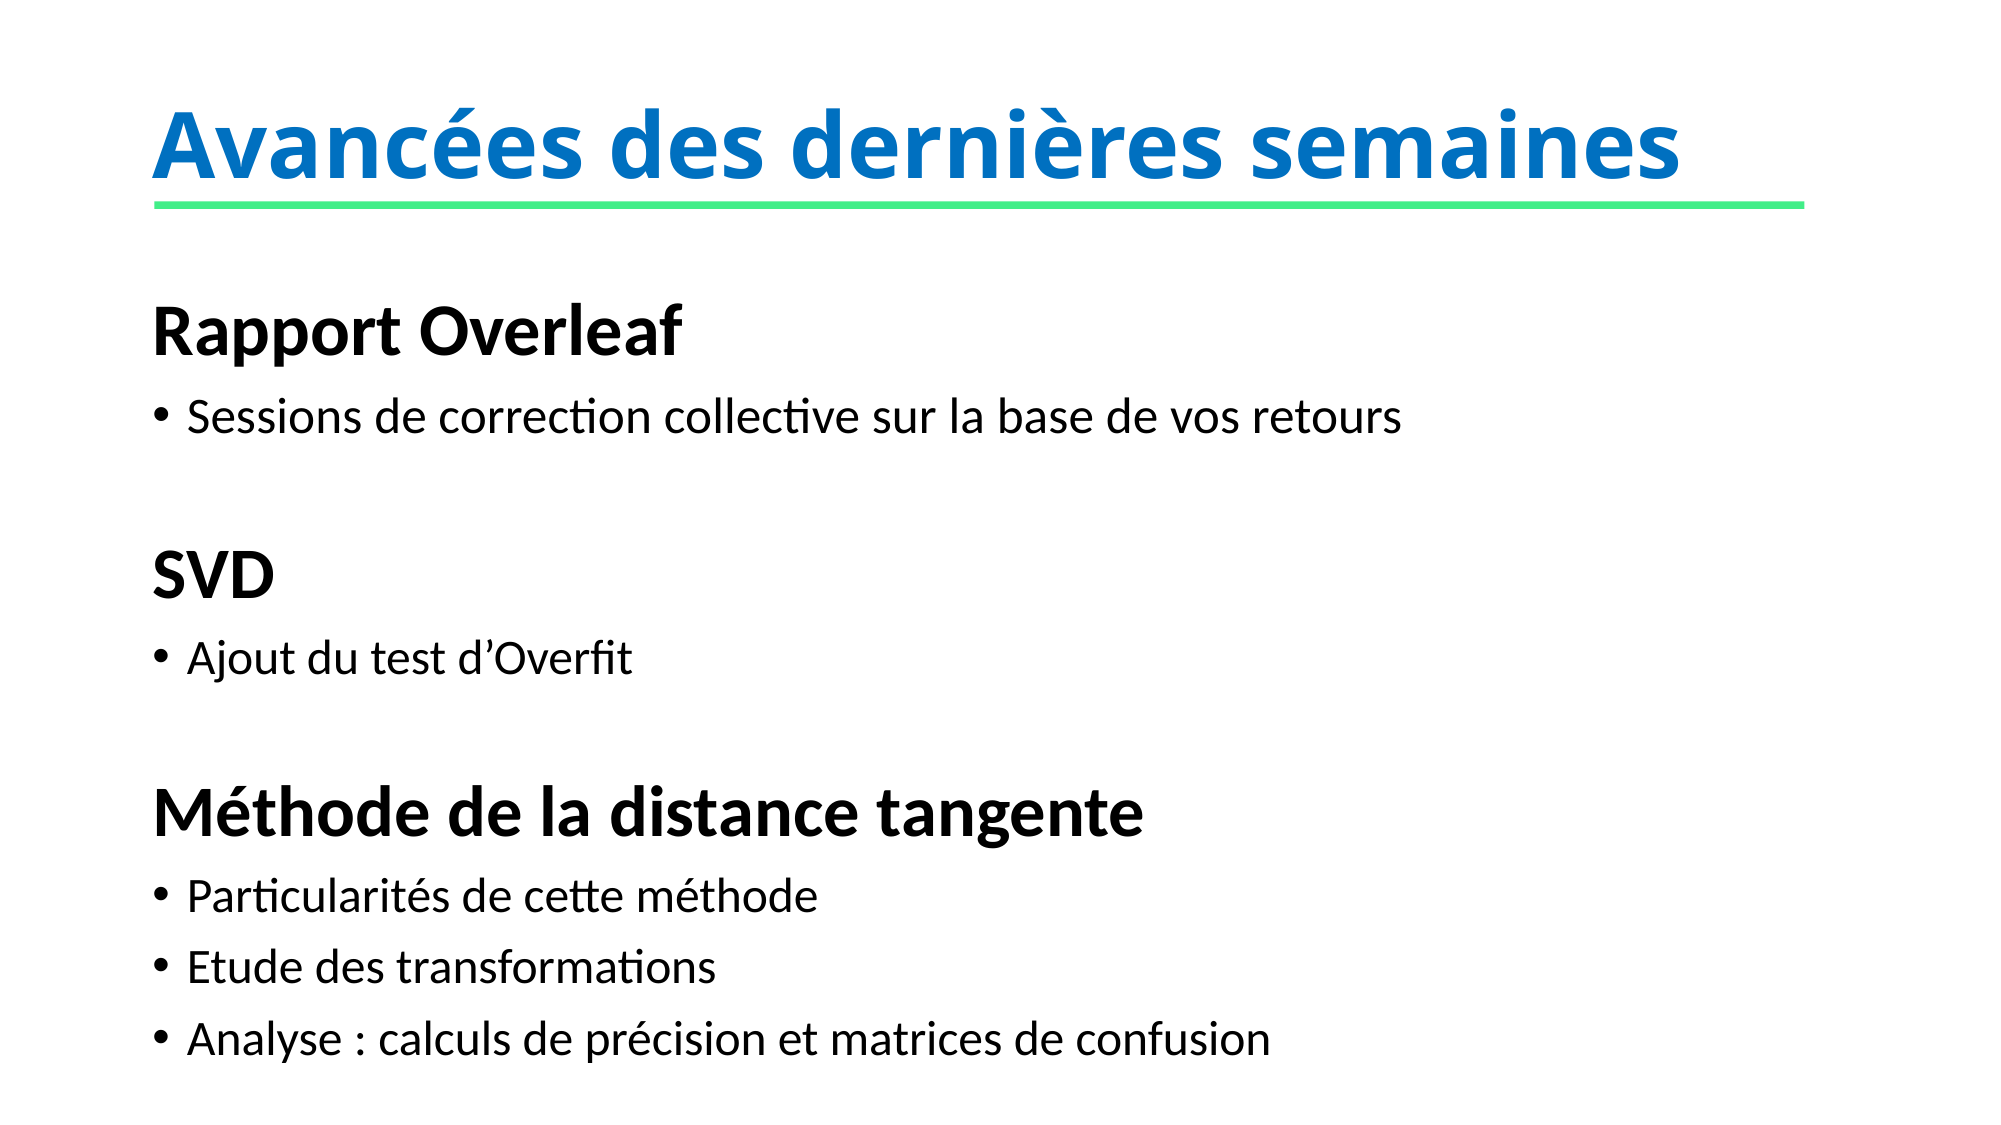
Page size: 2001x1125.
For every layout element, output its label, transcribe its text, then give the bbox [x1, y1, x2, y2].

list Rapport Overleaf Sessions de correction collective sur la base de vos retours SVD Ajout du test d’Overfit Méthode de la distance tangente Particularités de cette méthode Etude des transformations Analyse : calculs de précision et matrices de confusion [137, 283, 1863, 1080]
text_box [153, 200, 1805, 210]
title Avancées des dernières semaines [137, 39, 1863, 258]
